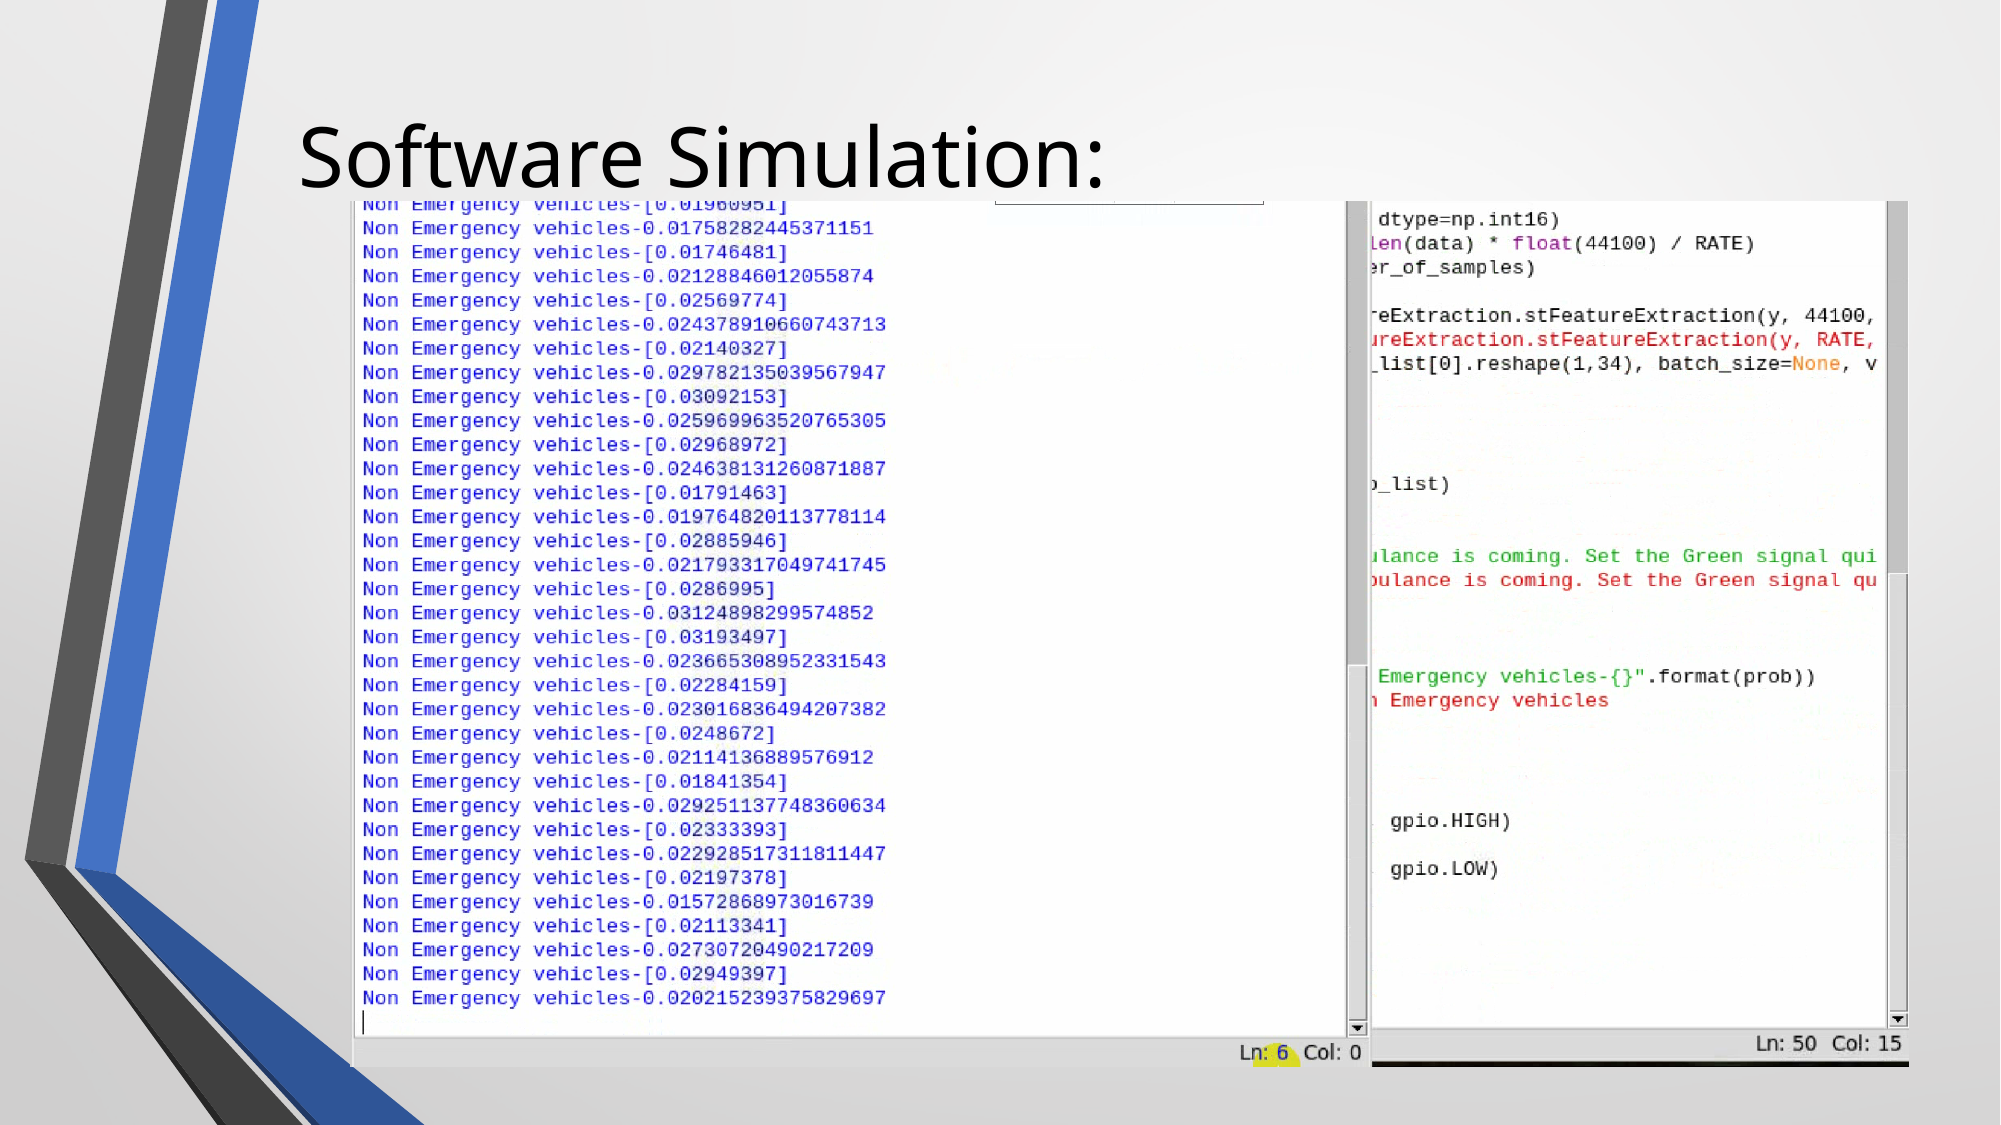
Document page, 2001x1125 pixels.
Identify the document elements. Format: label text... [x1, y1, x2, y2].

title Software Simulation: [276, 10, 1130, 299]
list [349, 200, 1910, 1068]
